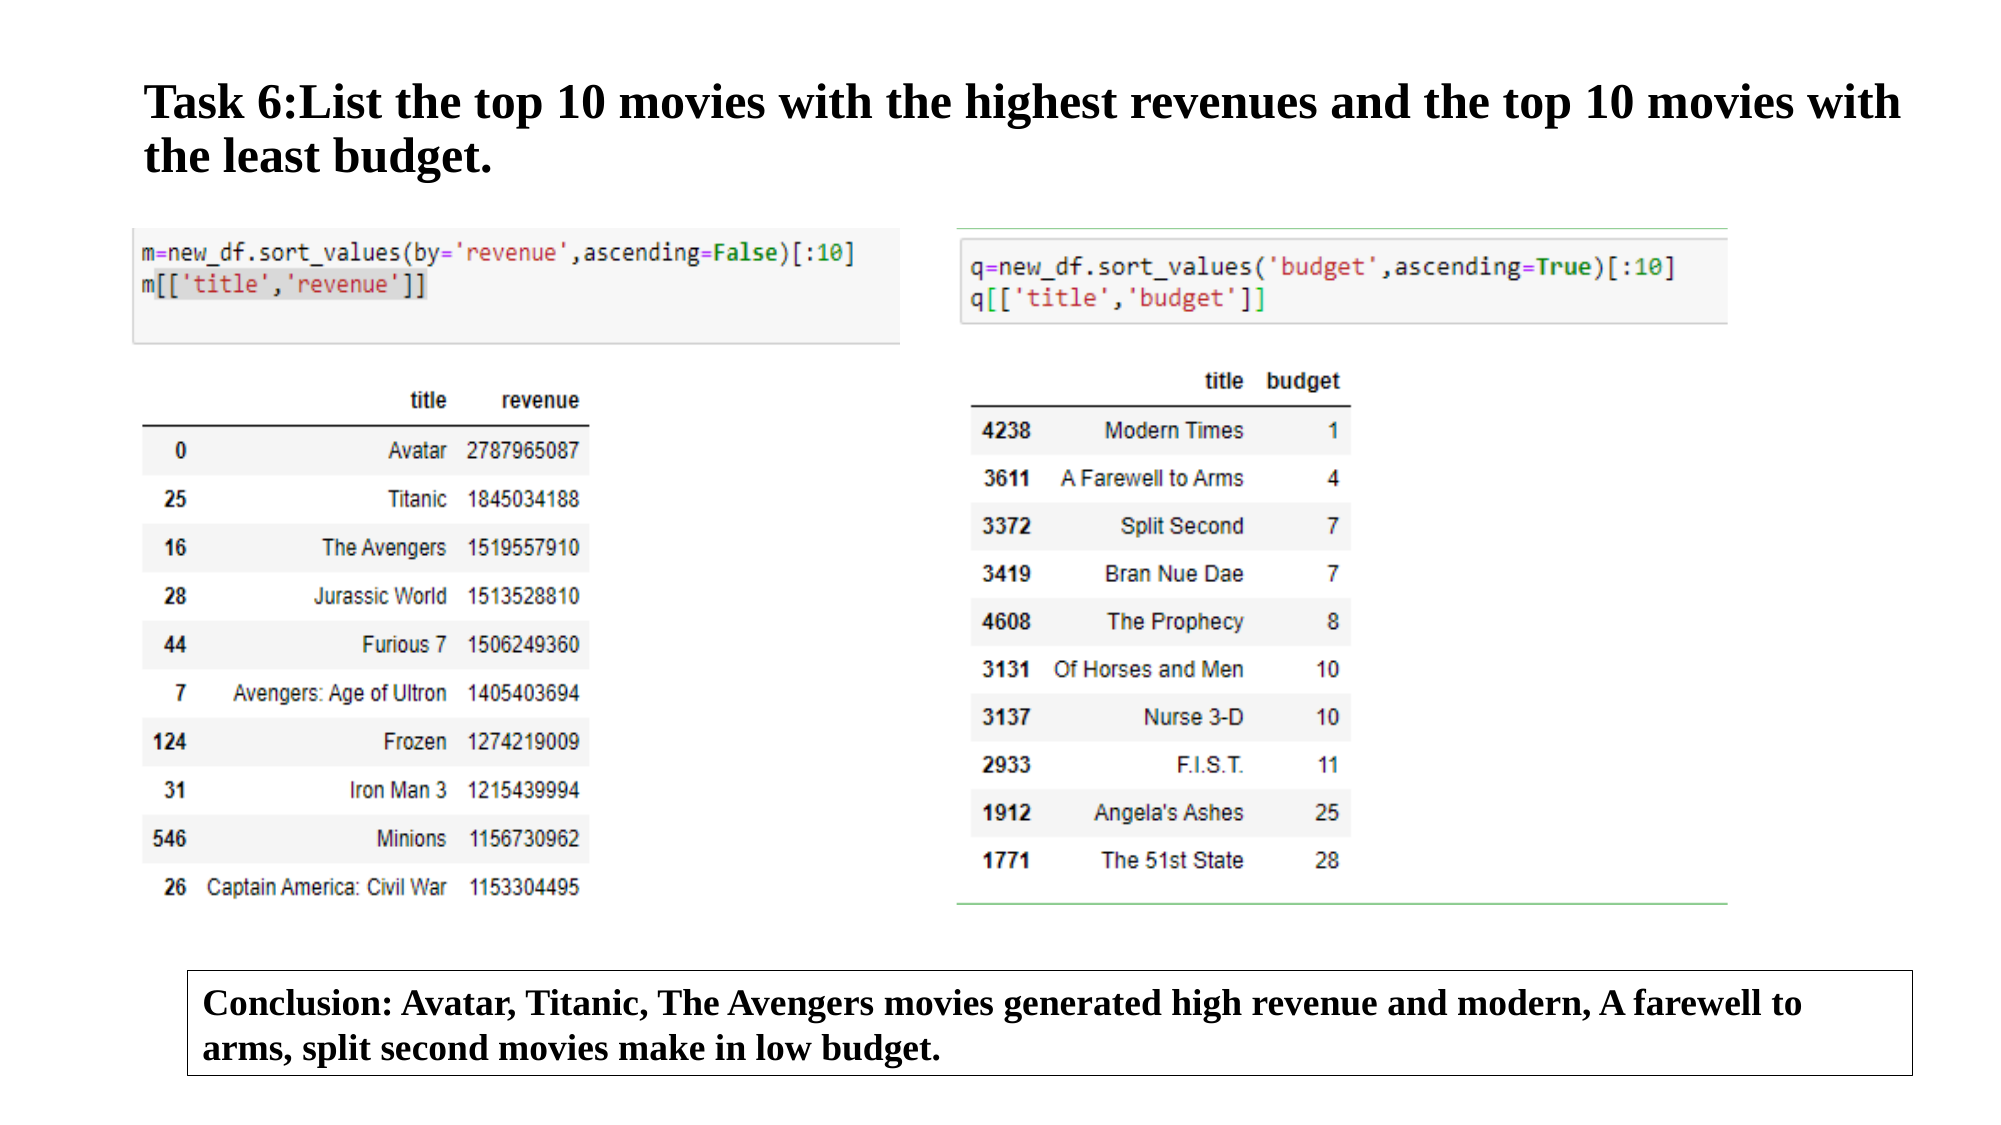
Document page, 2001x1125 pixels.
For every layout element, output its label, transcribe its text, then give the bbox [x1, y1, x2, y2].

title Task 6:List the top 10 movies with the highest revenues and the top 10 movies with the least budget. [128, 29, 1935, 229]
picture [128, 228, 900, 922]
picture [956, 228, 1728, 905]
text_box Conclusion: Avatar, Titanic, The Avengers movies generated high revenue and modern, A farewell to arms, split second movies make in low budget. [187, 970, 1913, 1076]
